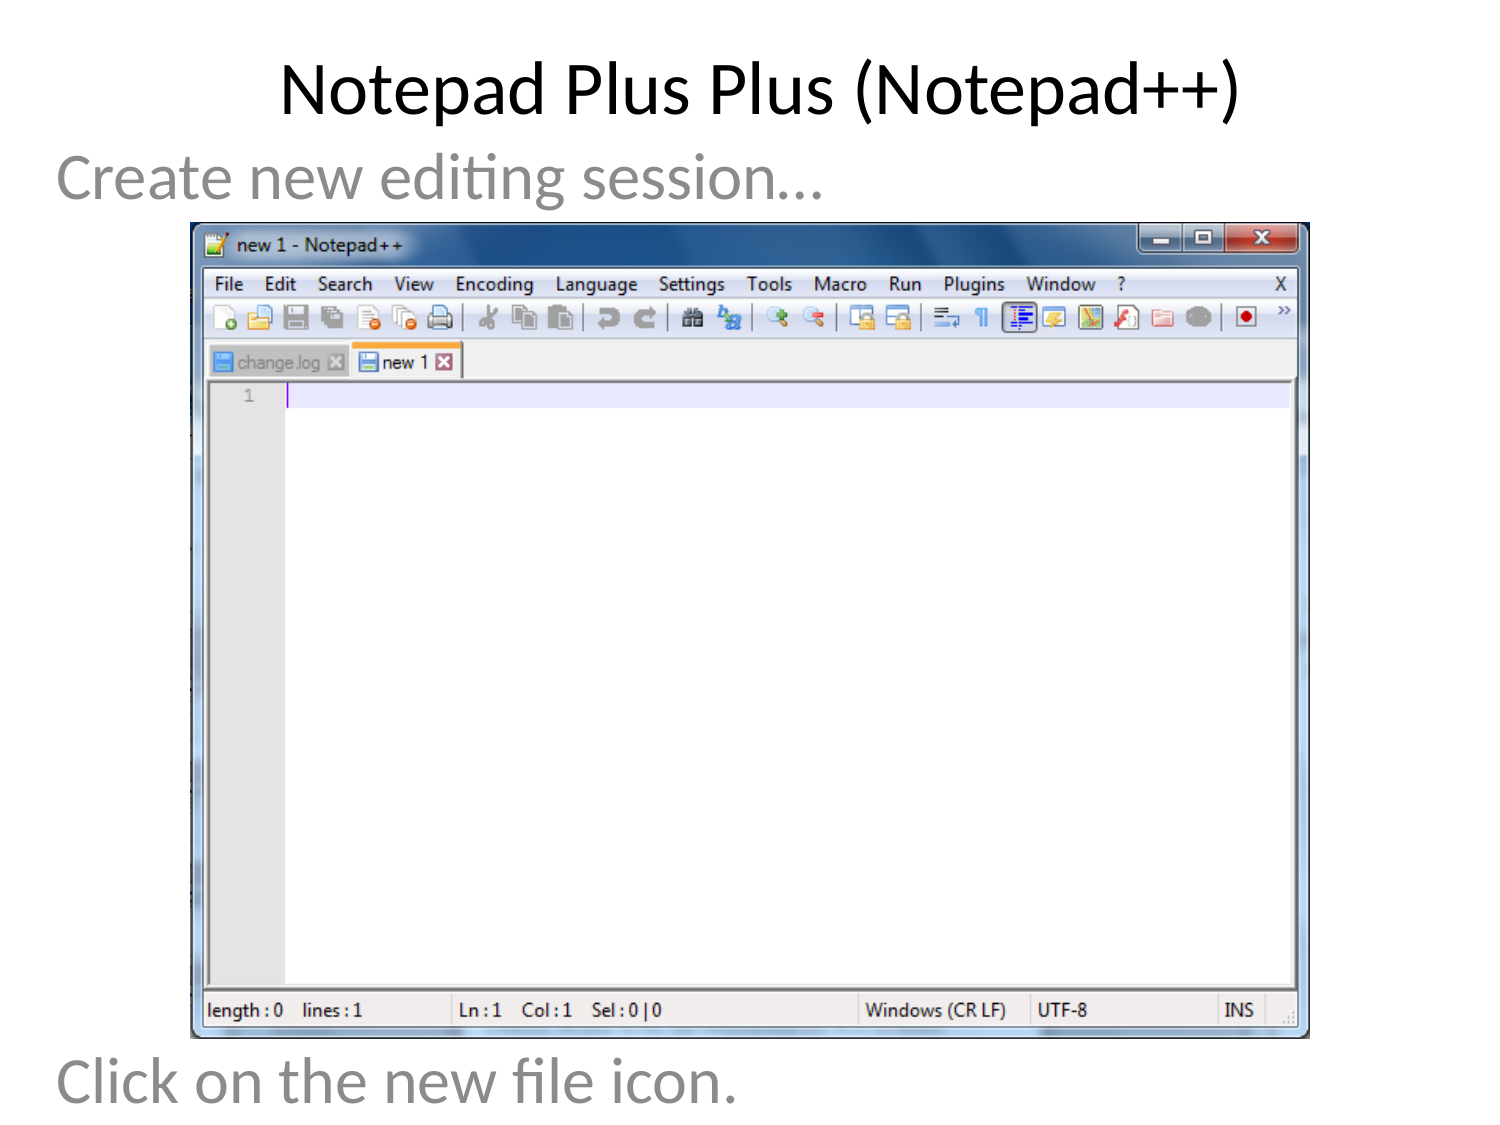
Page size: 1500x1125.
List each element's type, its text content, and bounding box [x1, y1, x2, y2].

text_box Click on the new file icon. [41, 1030, 1424, 1125]
picture [190, 222, 1310, 1039]
text_box Notepad Plus Plus (Notepad++) [123, 30, 1399, 138]
text_box Create new editing session… [41, 125, 1358, 223]
